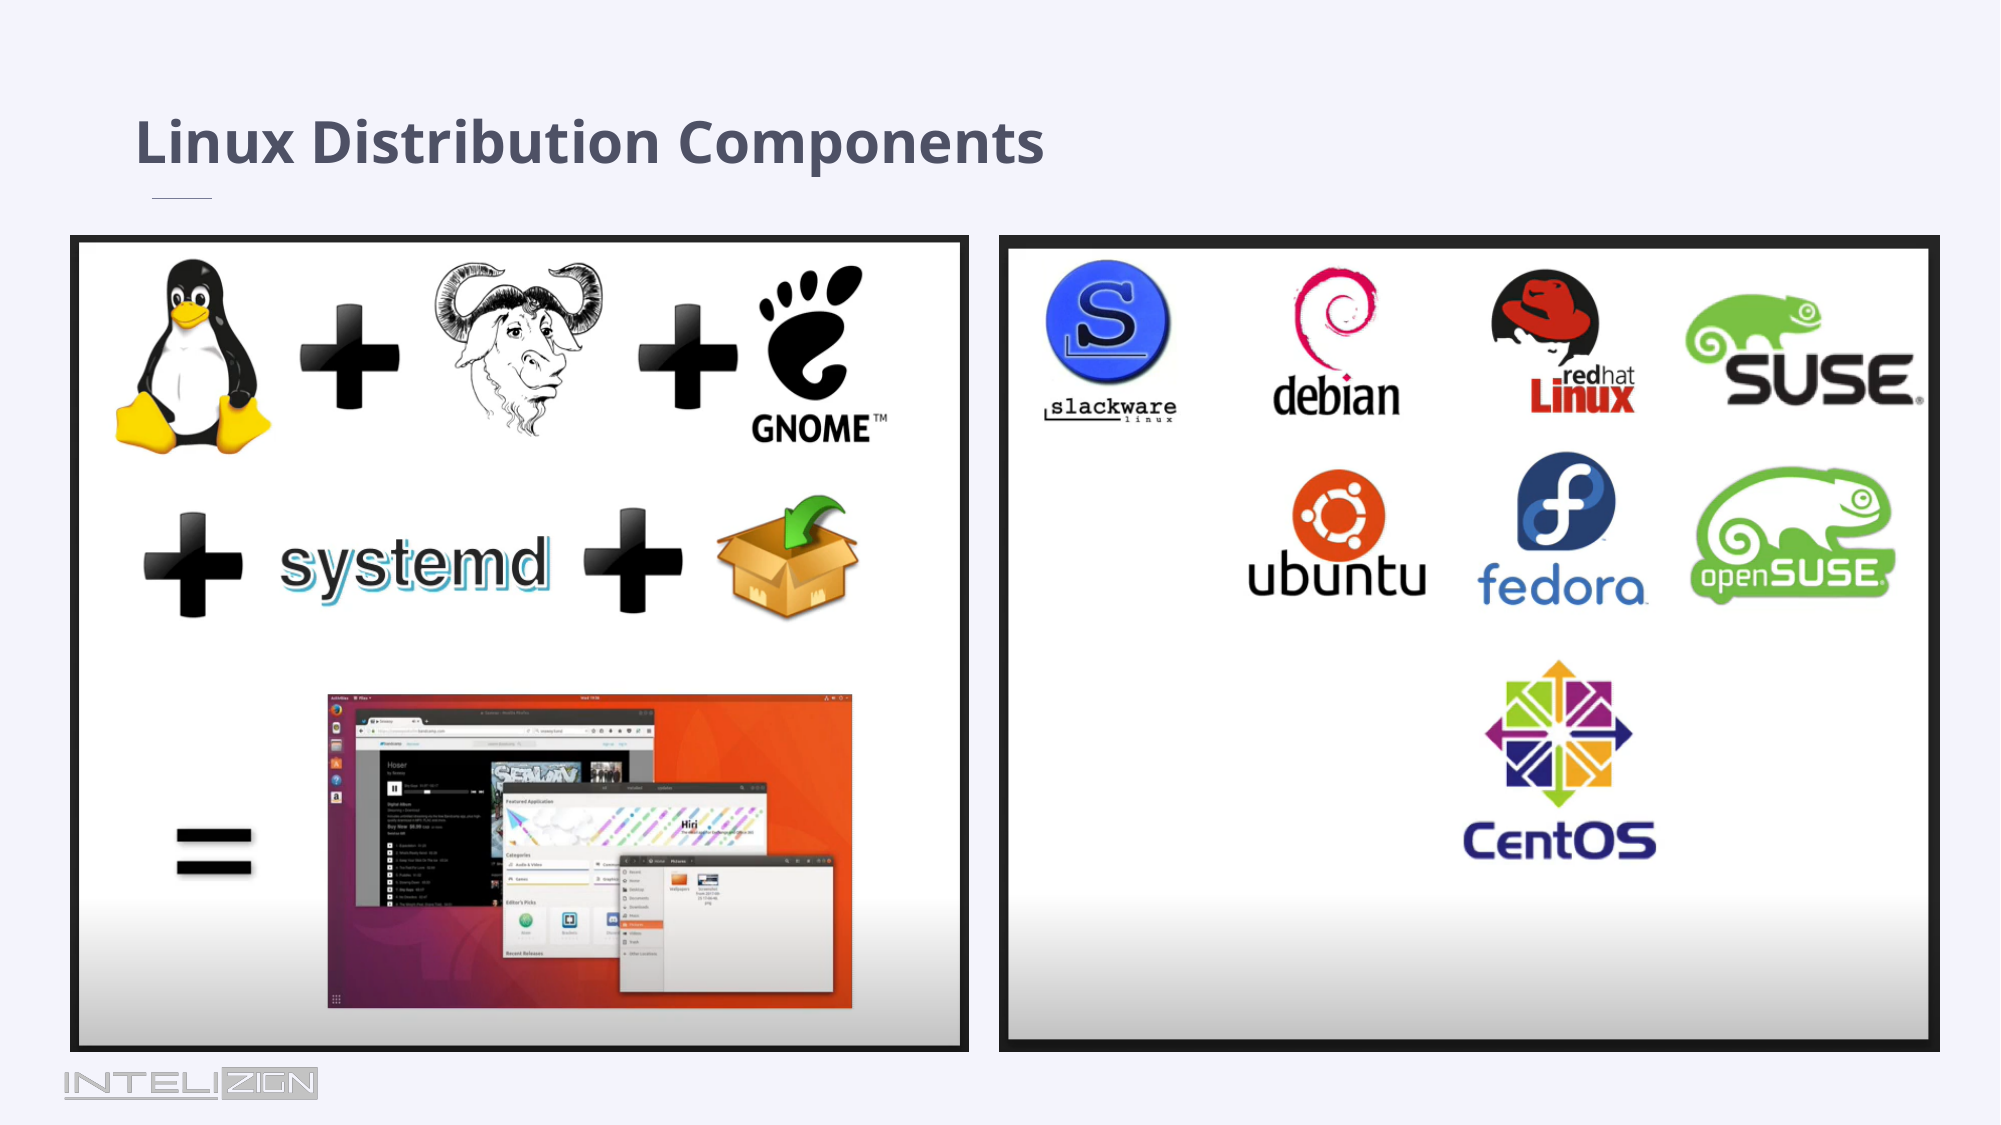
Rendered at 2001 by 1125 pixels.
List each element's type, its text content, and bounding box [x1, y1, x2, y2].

picture [70, 235, 969, 1052]
text_box Linux Distribution Components [119, 98, 1061, 183]
picture [999, 235, 1940, 1052]
